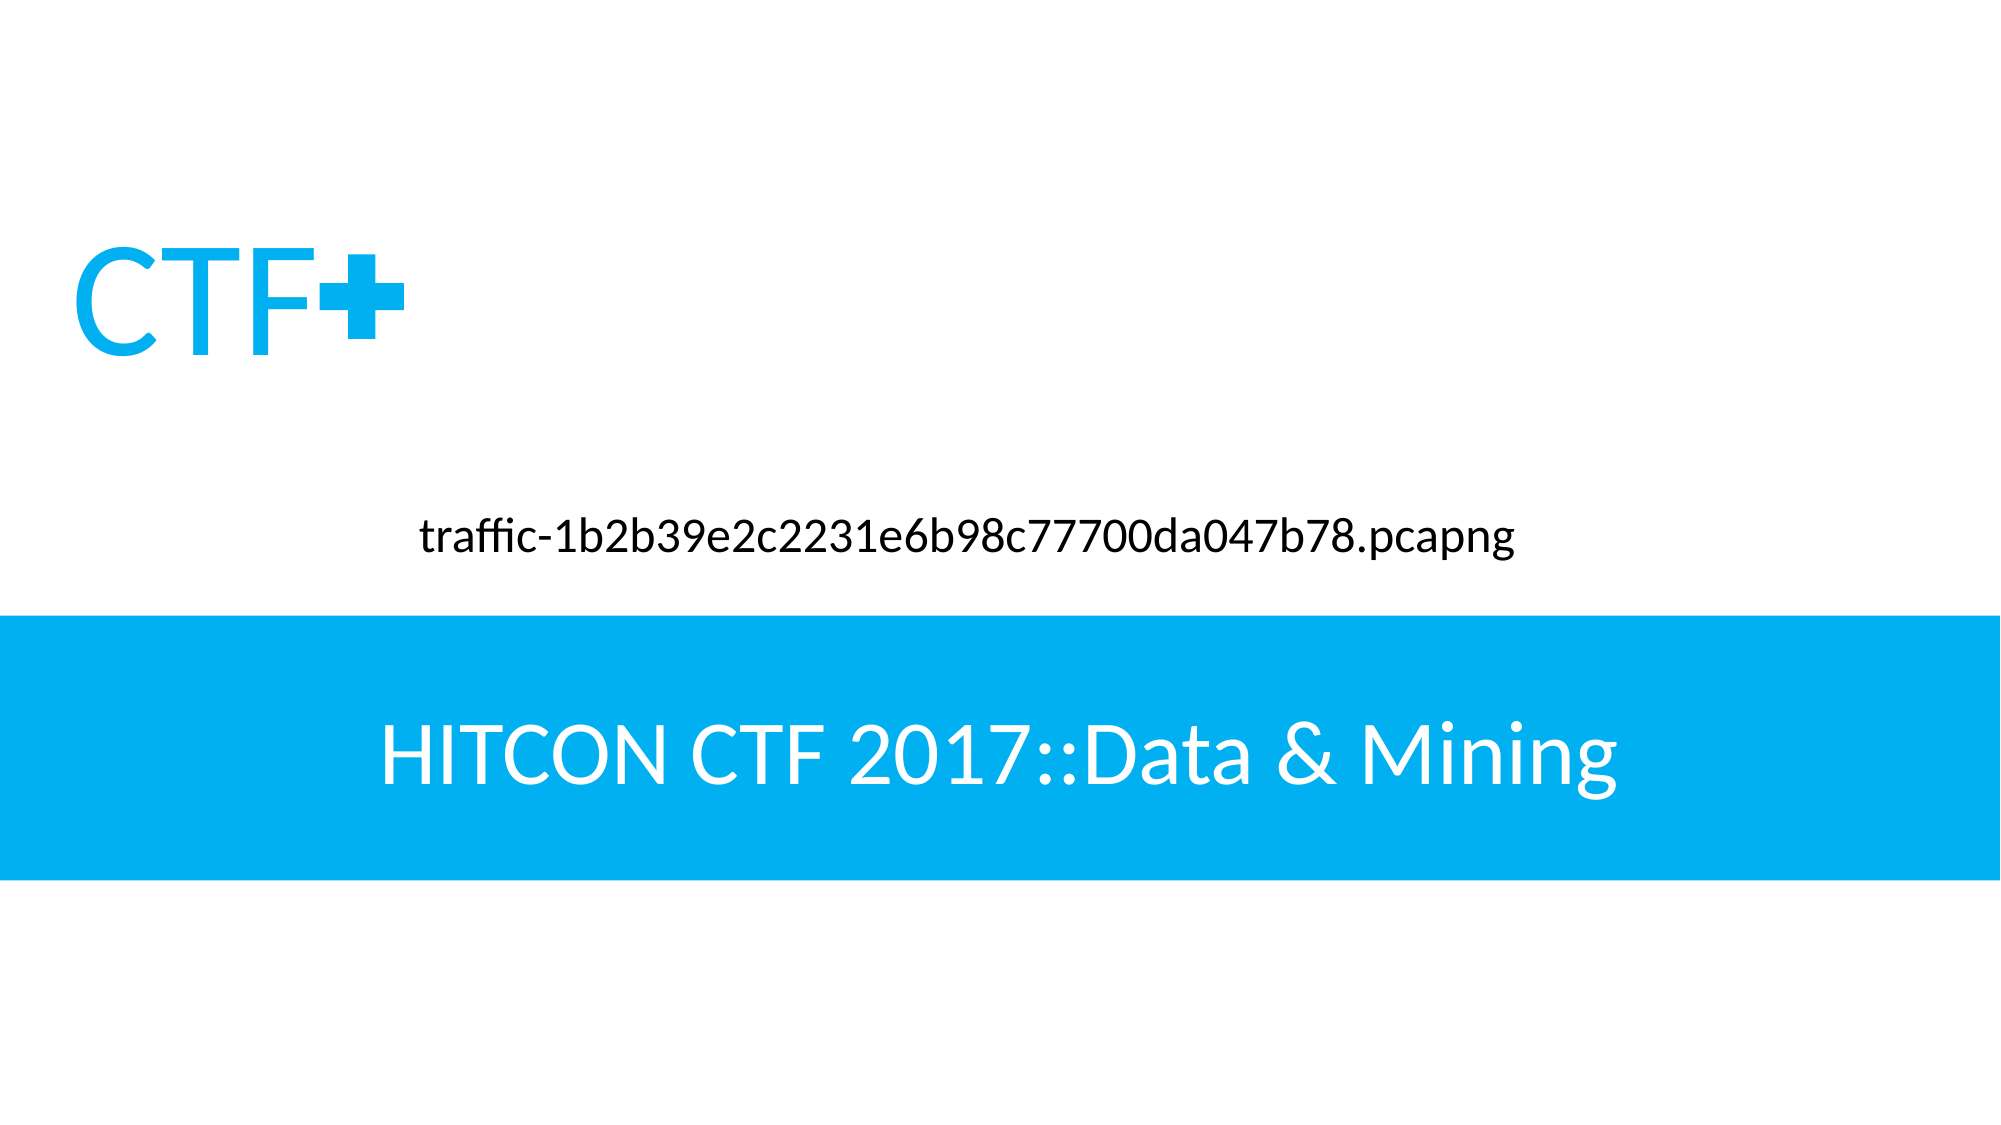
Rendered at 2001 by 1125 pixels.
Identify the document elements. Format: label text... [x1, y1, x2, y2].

text_box traffic-1b2b39e2c2231e6b98c77700da047b78.pcapng [403, 494, 1531, 570]
text_box HITCON CTF 2017::Data & Mining [0, 614, 2000, 881]
text_box [319, 253, 405, 340]
text_box CTF [56, 181, 334, 397]
